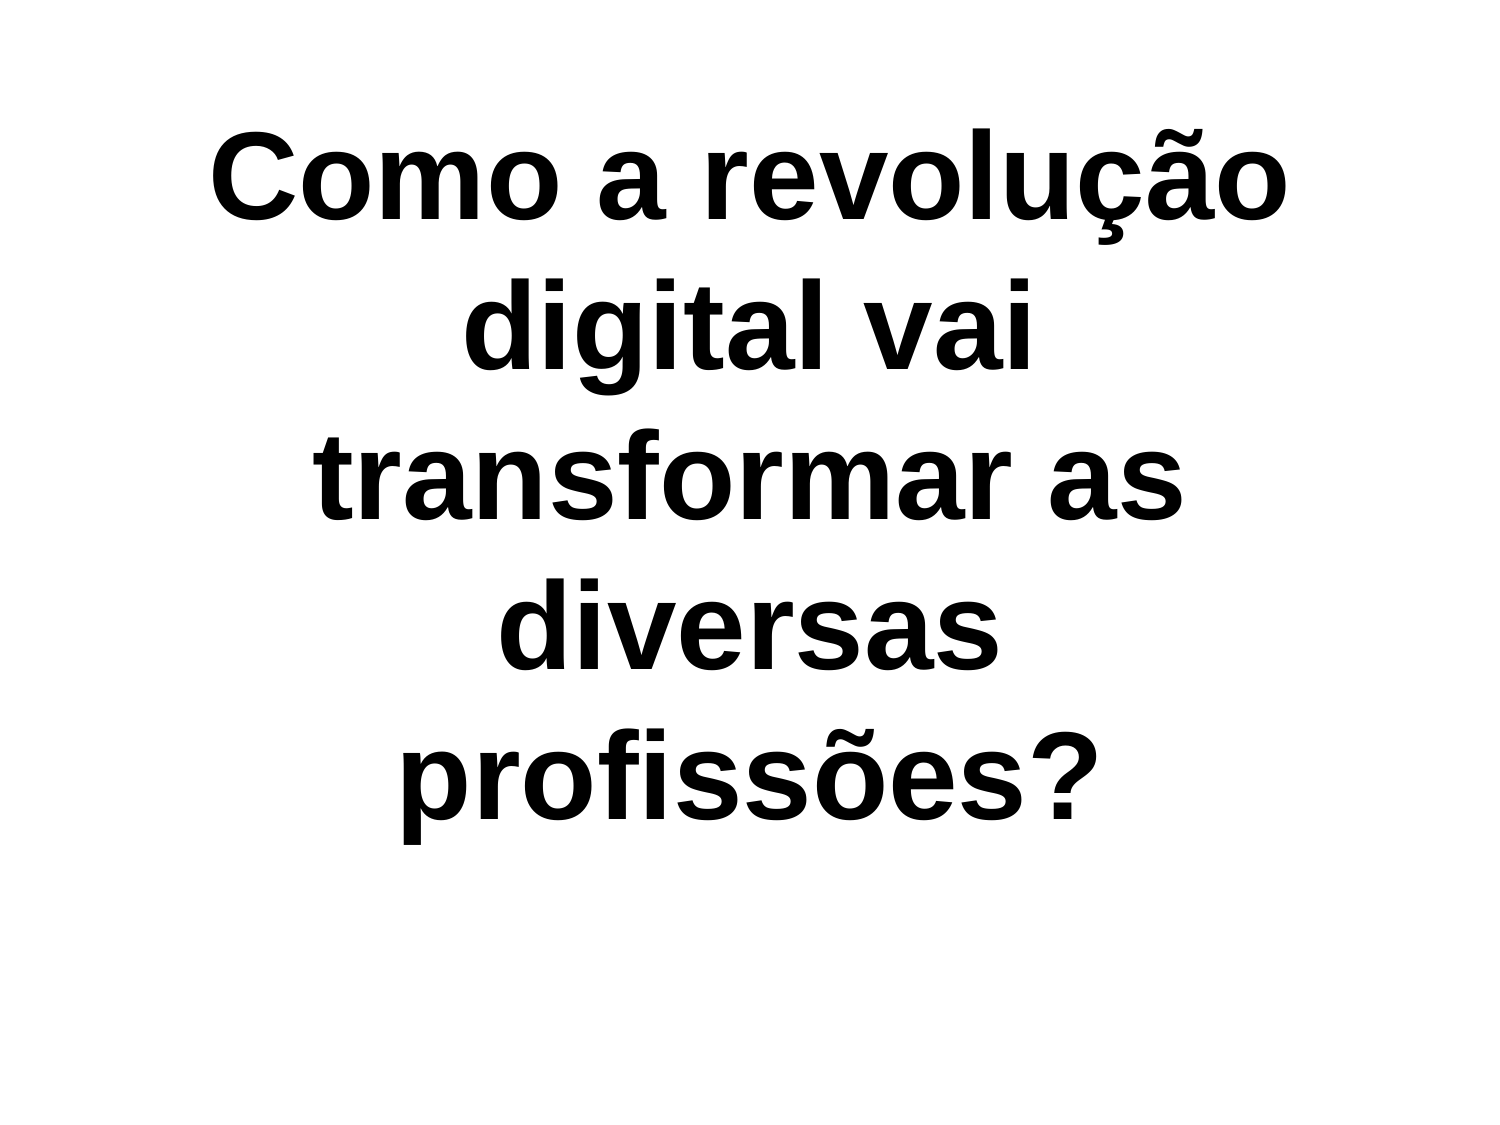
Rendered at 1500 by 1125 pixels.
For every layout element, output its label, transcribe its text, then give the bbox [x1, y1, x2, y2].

title Como a revolução digital vai transformar as diversas profissões? [112, 349, 1388, 591]
